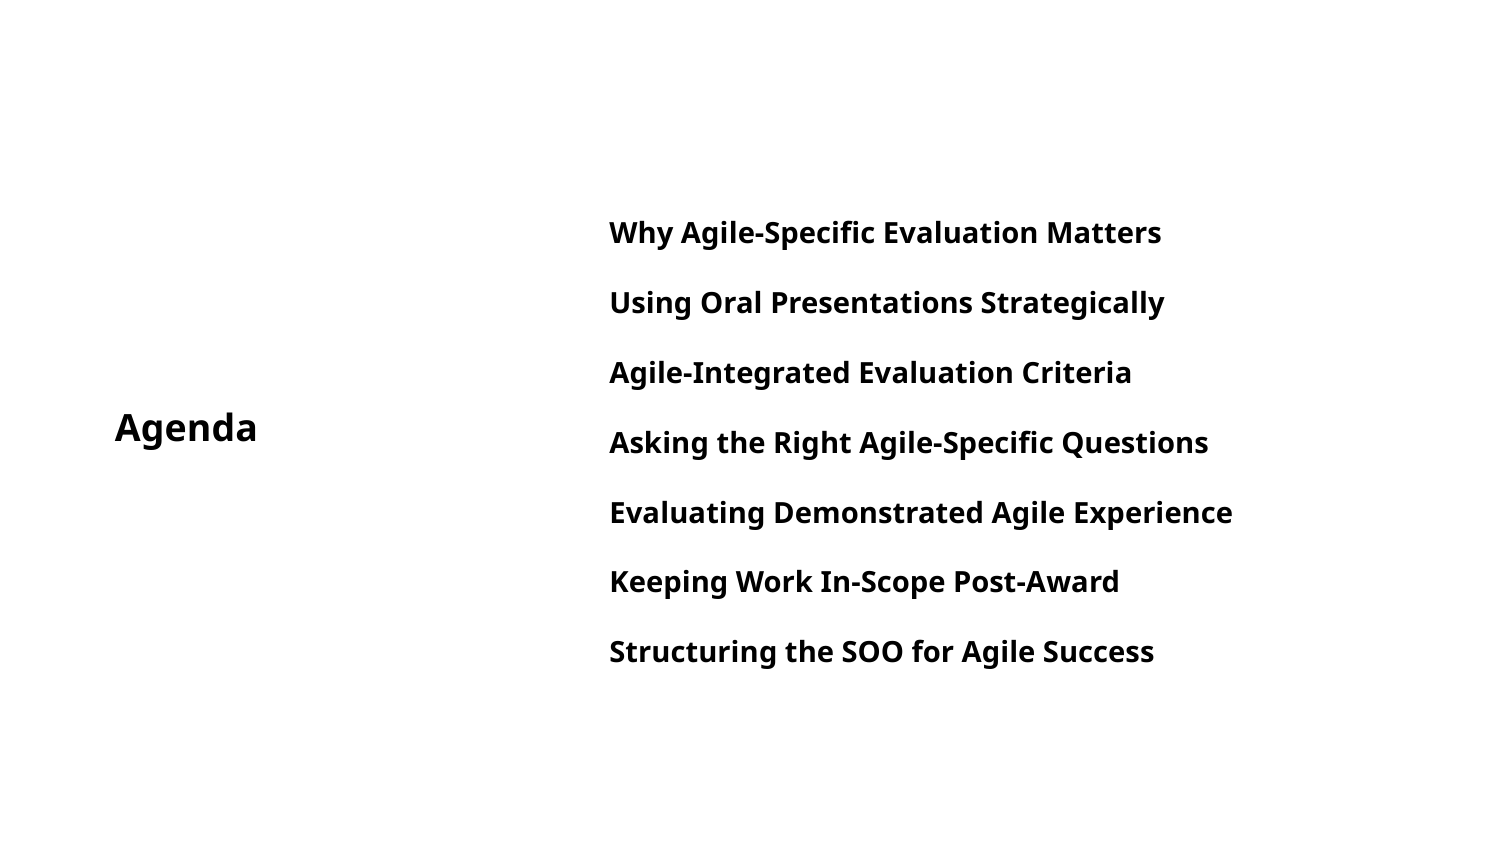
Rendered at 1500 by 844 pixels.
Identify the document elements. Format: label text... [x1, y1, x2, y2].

text_box Agenda [99, 399, 594, 445]
text_box Why Agile-Specific Evaluation Matters Using Oral Presentations Strategically Agile-Integrated Evaluation Criteria Asking the Right Agile-Specific Questions Evaluating Demonstrated Agile Experience Keeping Work In-Scope Post-Award Structuring the SOO for Agile Success [594, 164, 1390, 740]
